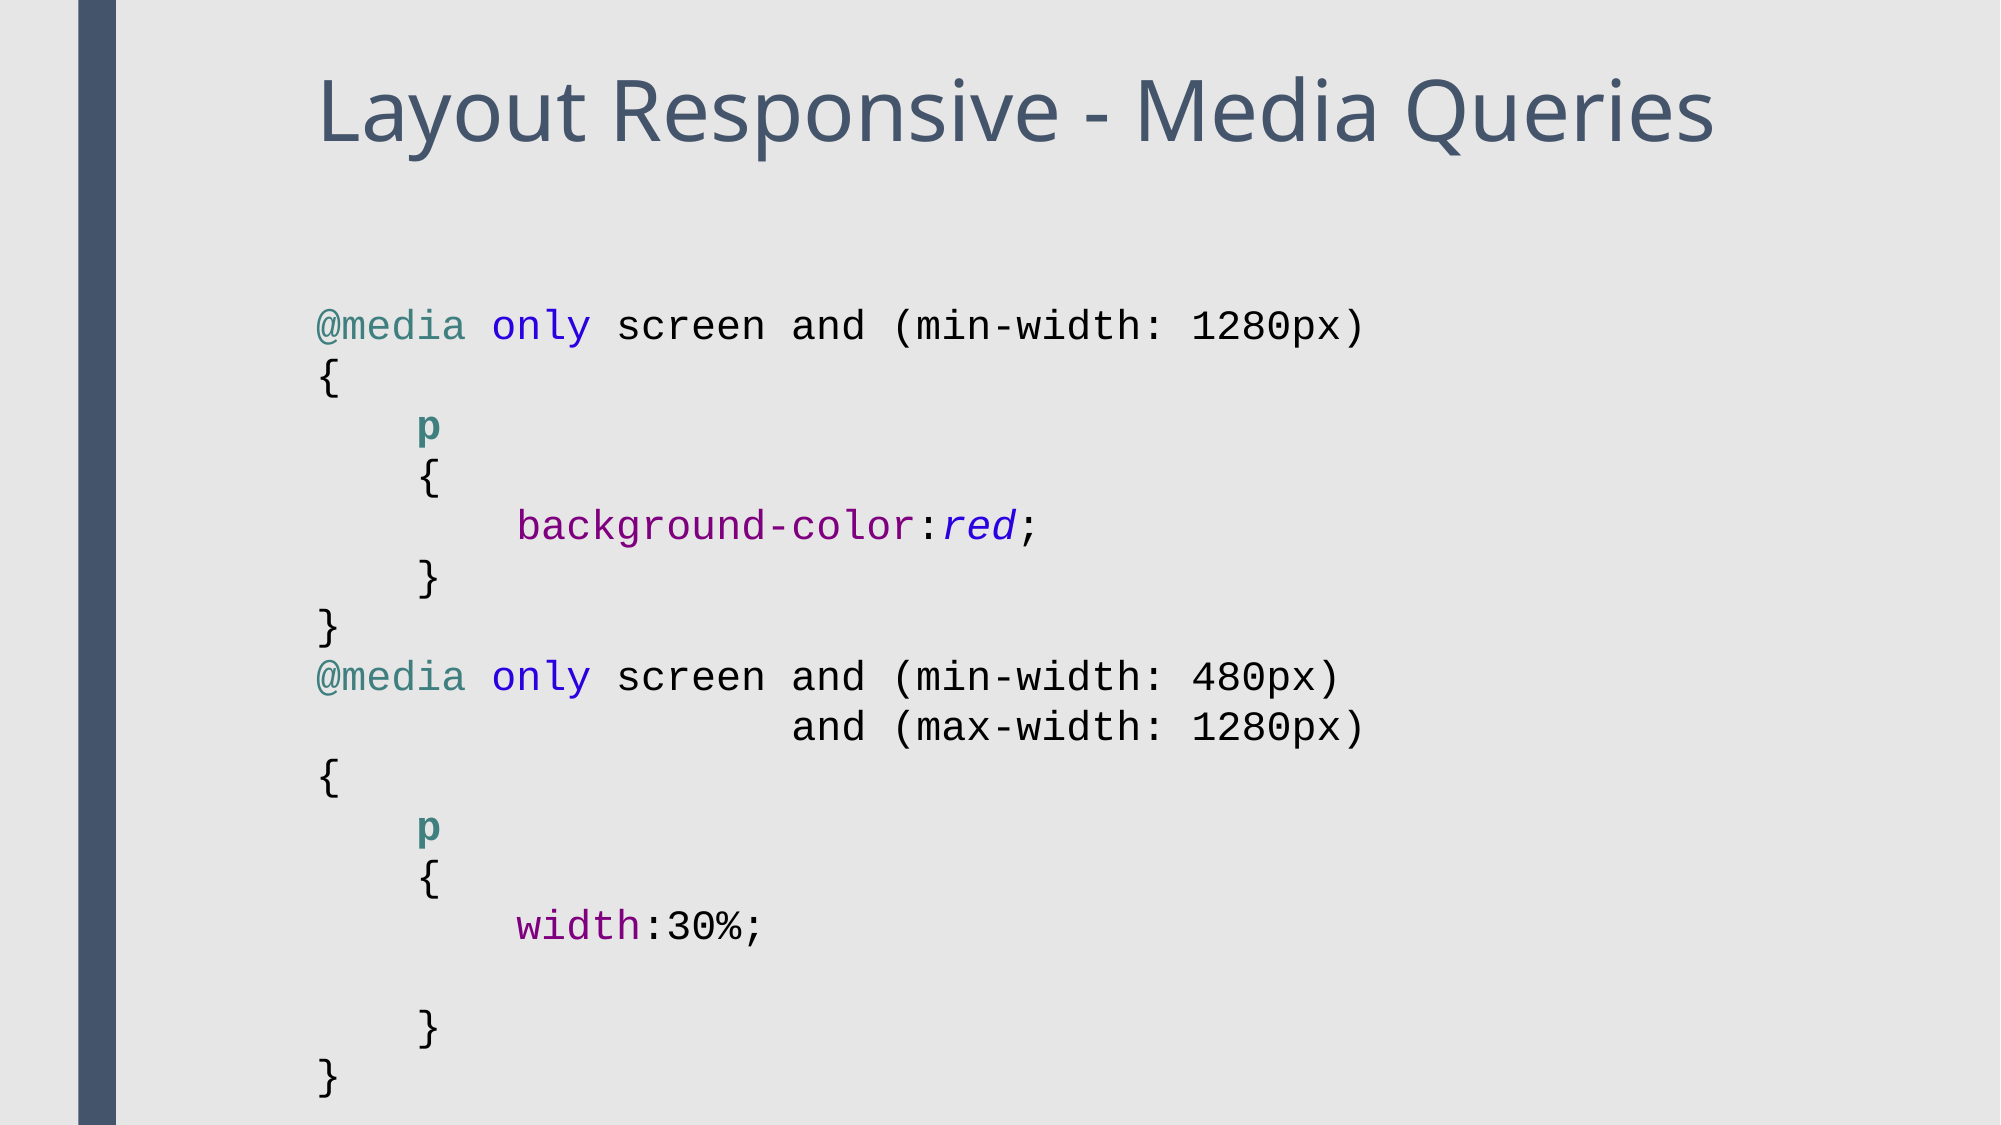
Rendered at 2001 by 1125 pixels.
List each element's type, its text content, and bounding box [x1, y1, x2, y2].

text_box @media only screen and (min-width: 1280px) { p { background-color:red; } } @media only screen and (min-width: 480px) and (max-width: 1280px) { p { width:30%; } } [301, 290, 1733, 1106]
title Layout Responsive - Media Queries [301, 60, 2000, 168]
